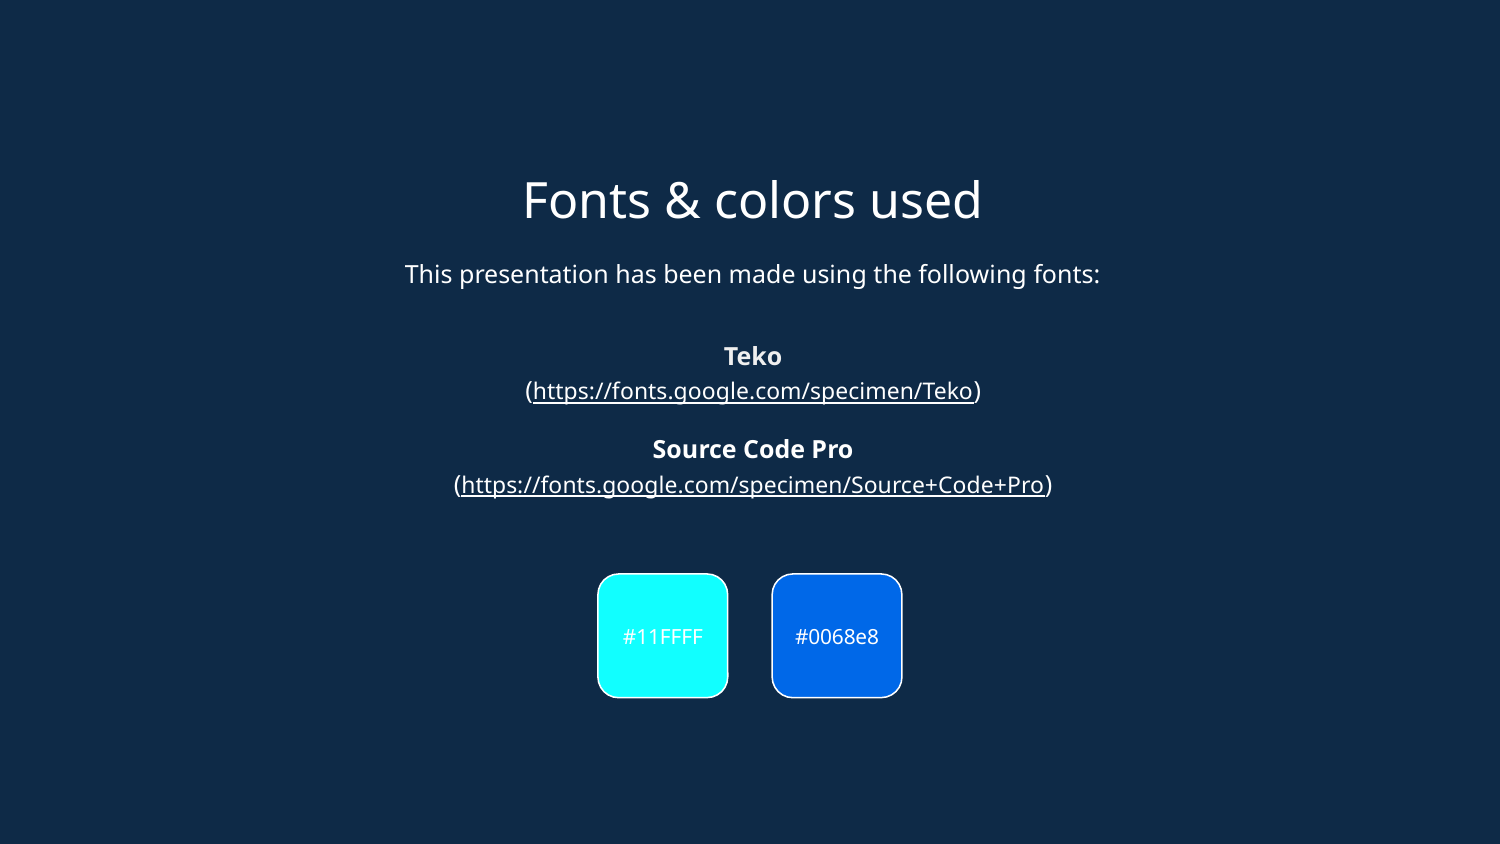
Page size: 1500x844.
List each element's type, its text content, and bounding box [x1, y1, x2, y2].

list Teko (https://fonts.google.com/specimen/Teko) Source Code Pro (https://fonts.google.com/specimen/Source+Code+Pro) [175, 314, 1332, 521]
title Fonts & colors used [175, 153, 1332, 233]
list This presentation has been made using the following fonts: [175, 239, 1332, 312]
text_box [597, 573, 903, 698]
